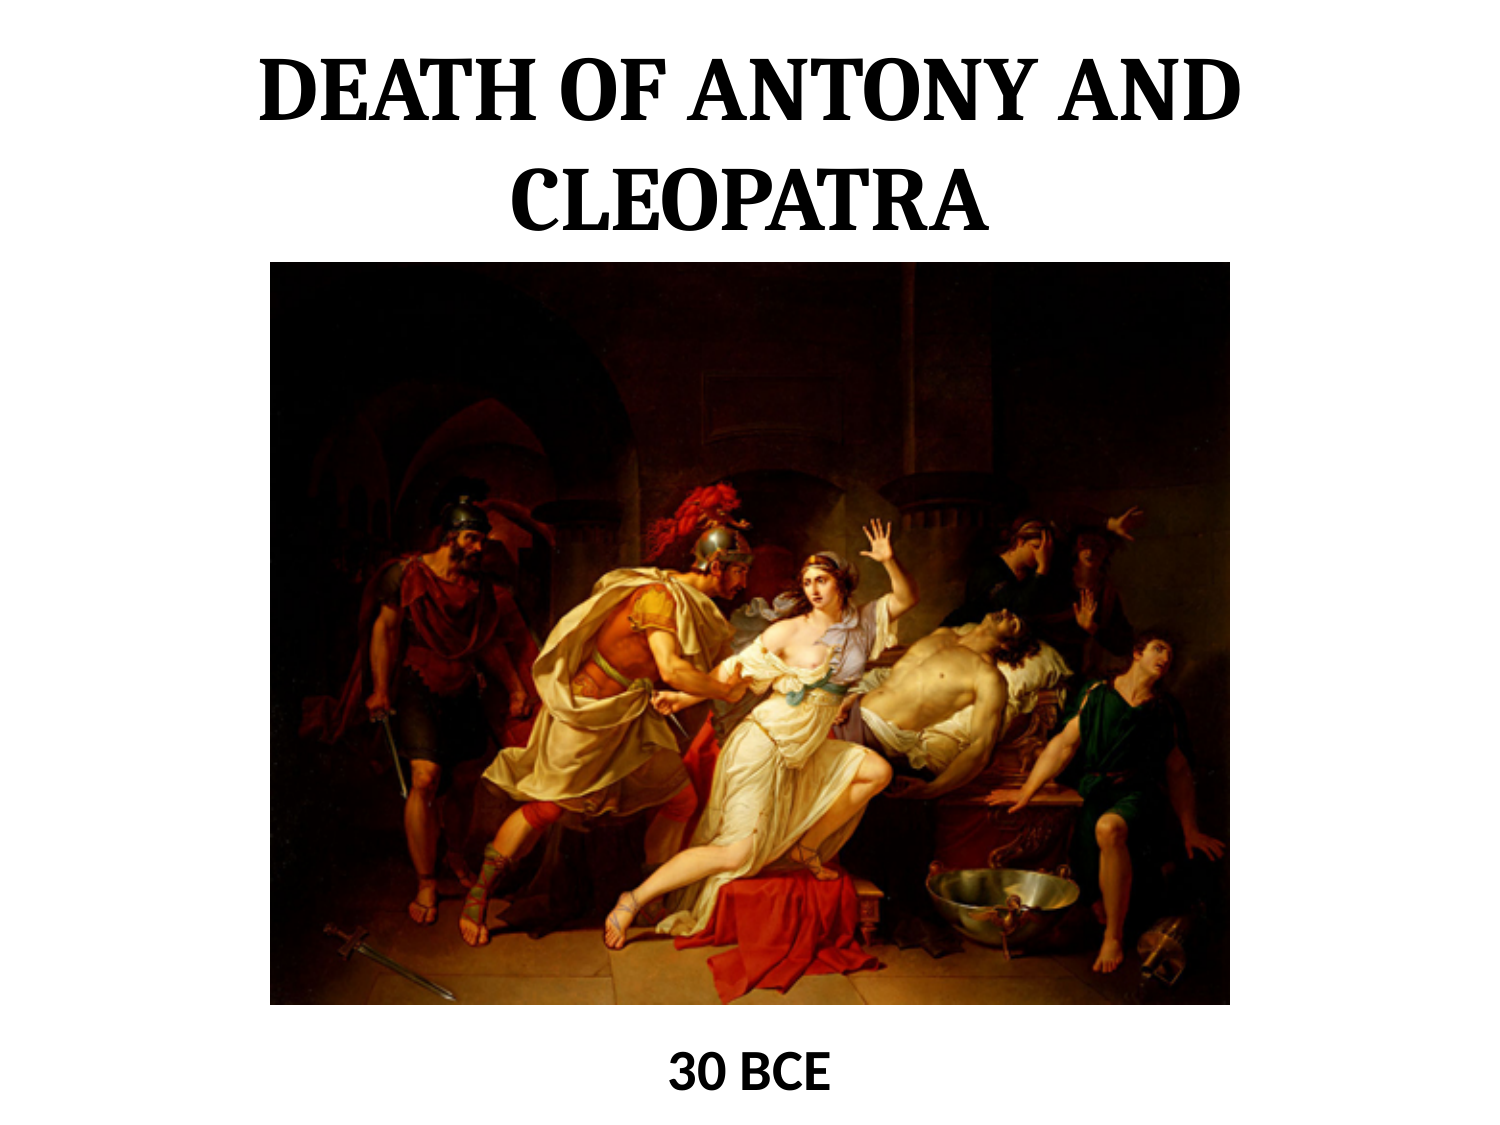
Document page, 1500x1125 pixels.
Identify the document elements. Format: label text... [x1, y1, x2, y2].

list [270, 262, 1230, 1006]
title Death of Antony and Cleopatra [75, 45, 1425, 233]
text_box 30 BCE [650, 1025, 850, 1110]
